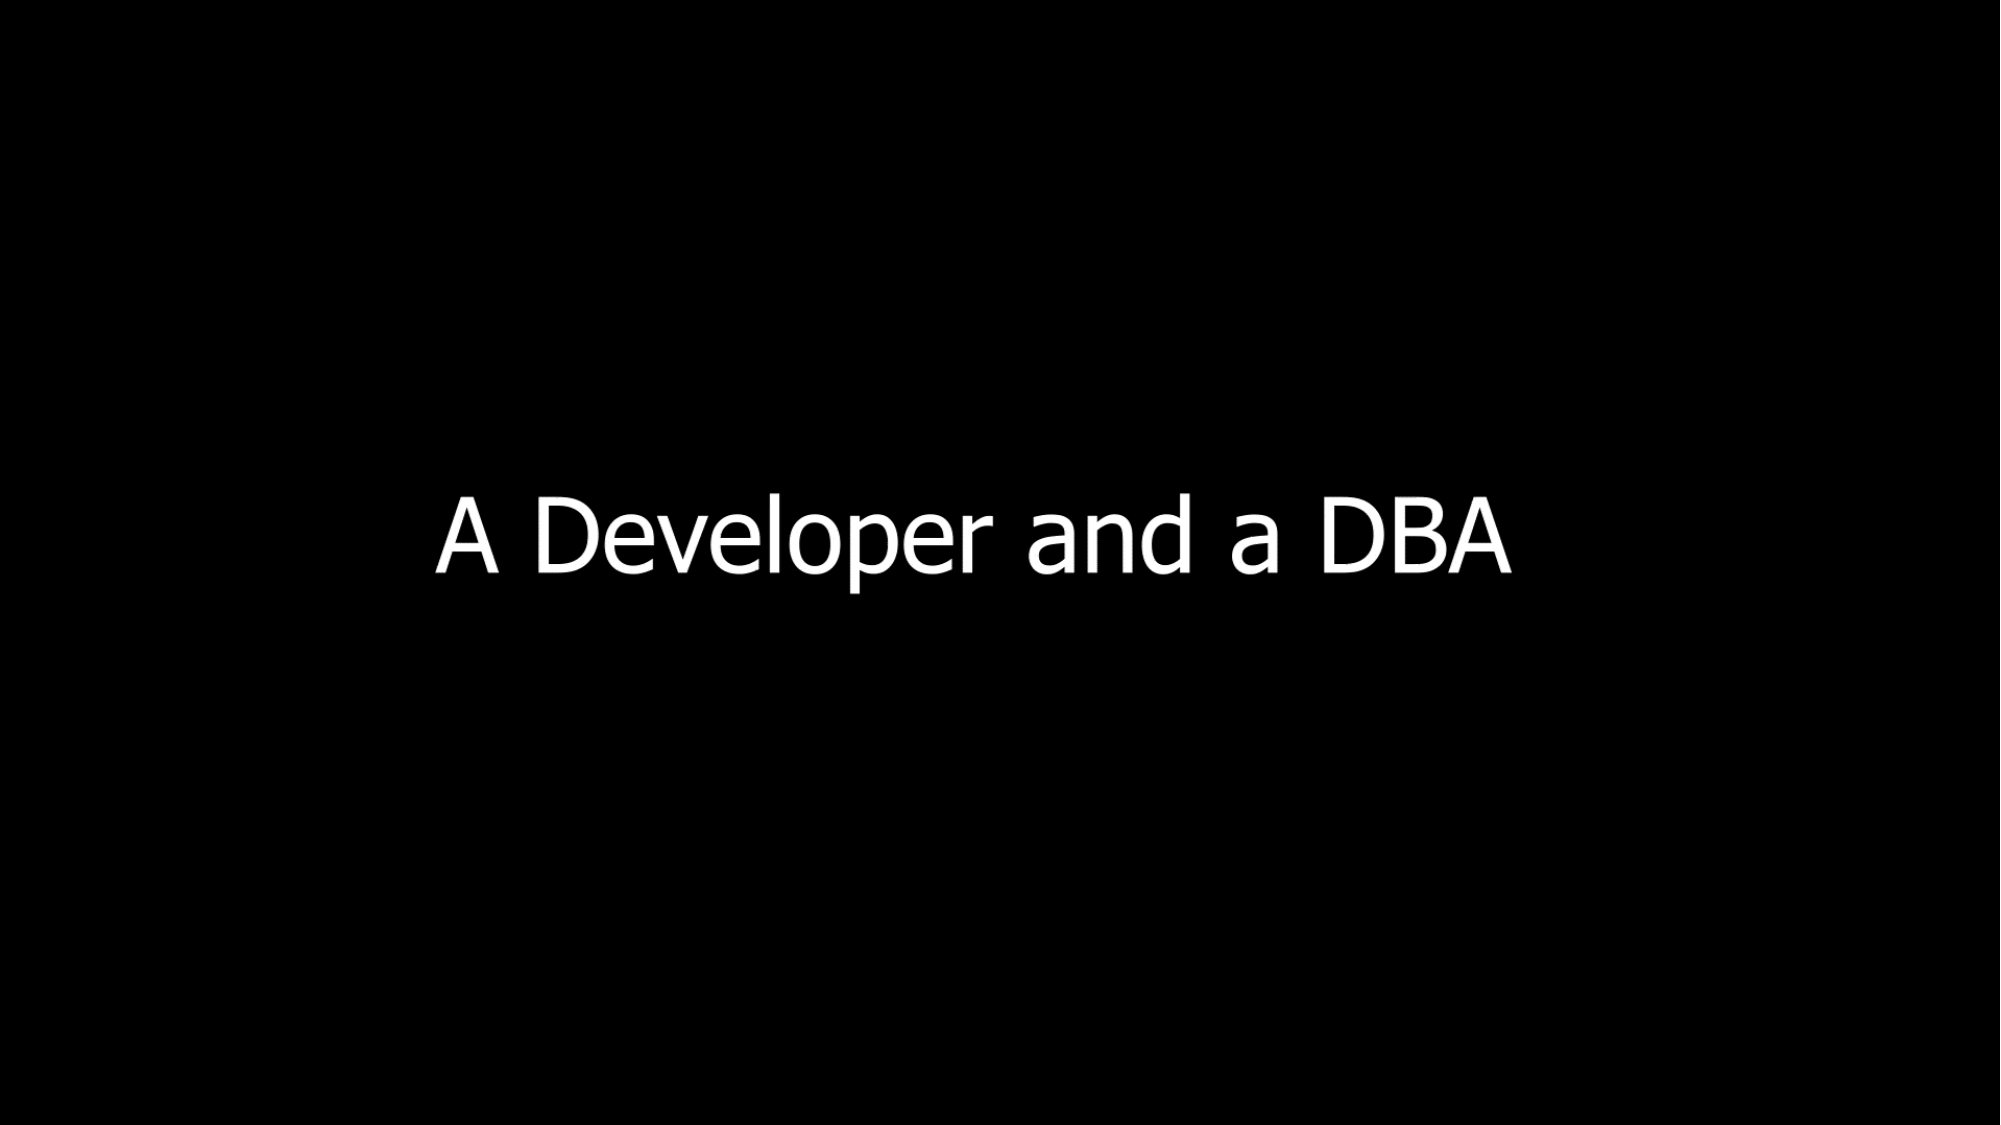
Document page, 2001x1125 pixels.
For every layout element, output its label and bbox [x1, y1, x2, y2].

text_box [0, 0, 2000, 1125]
